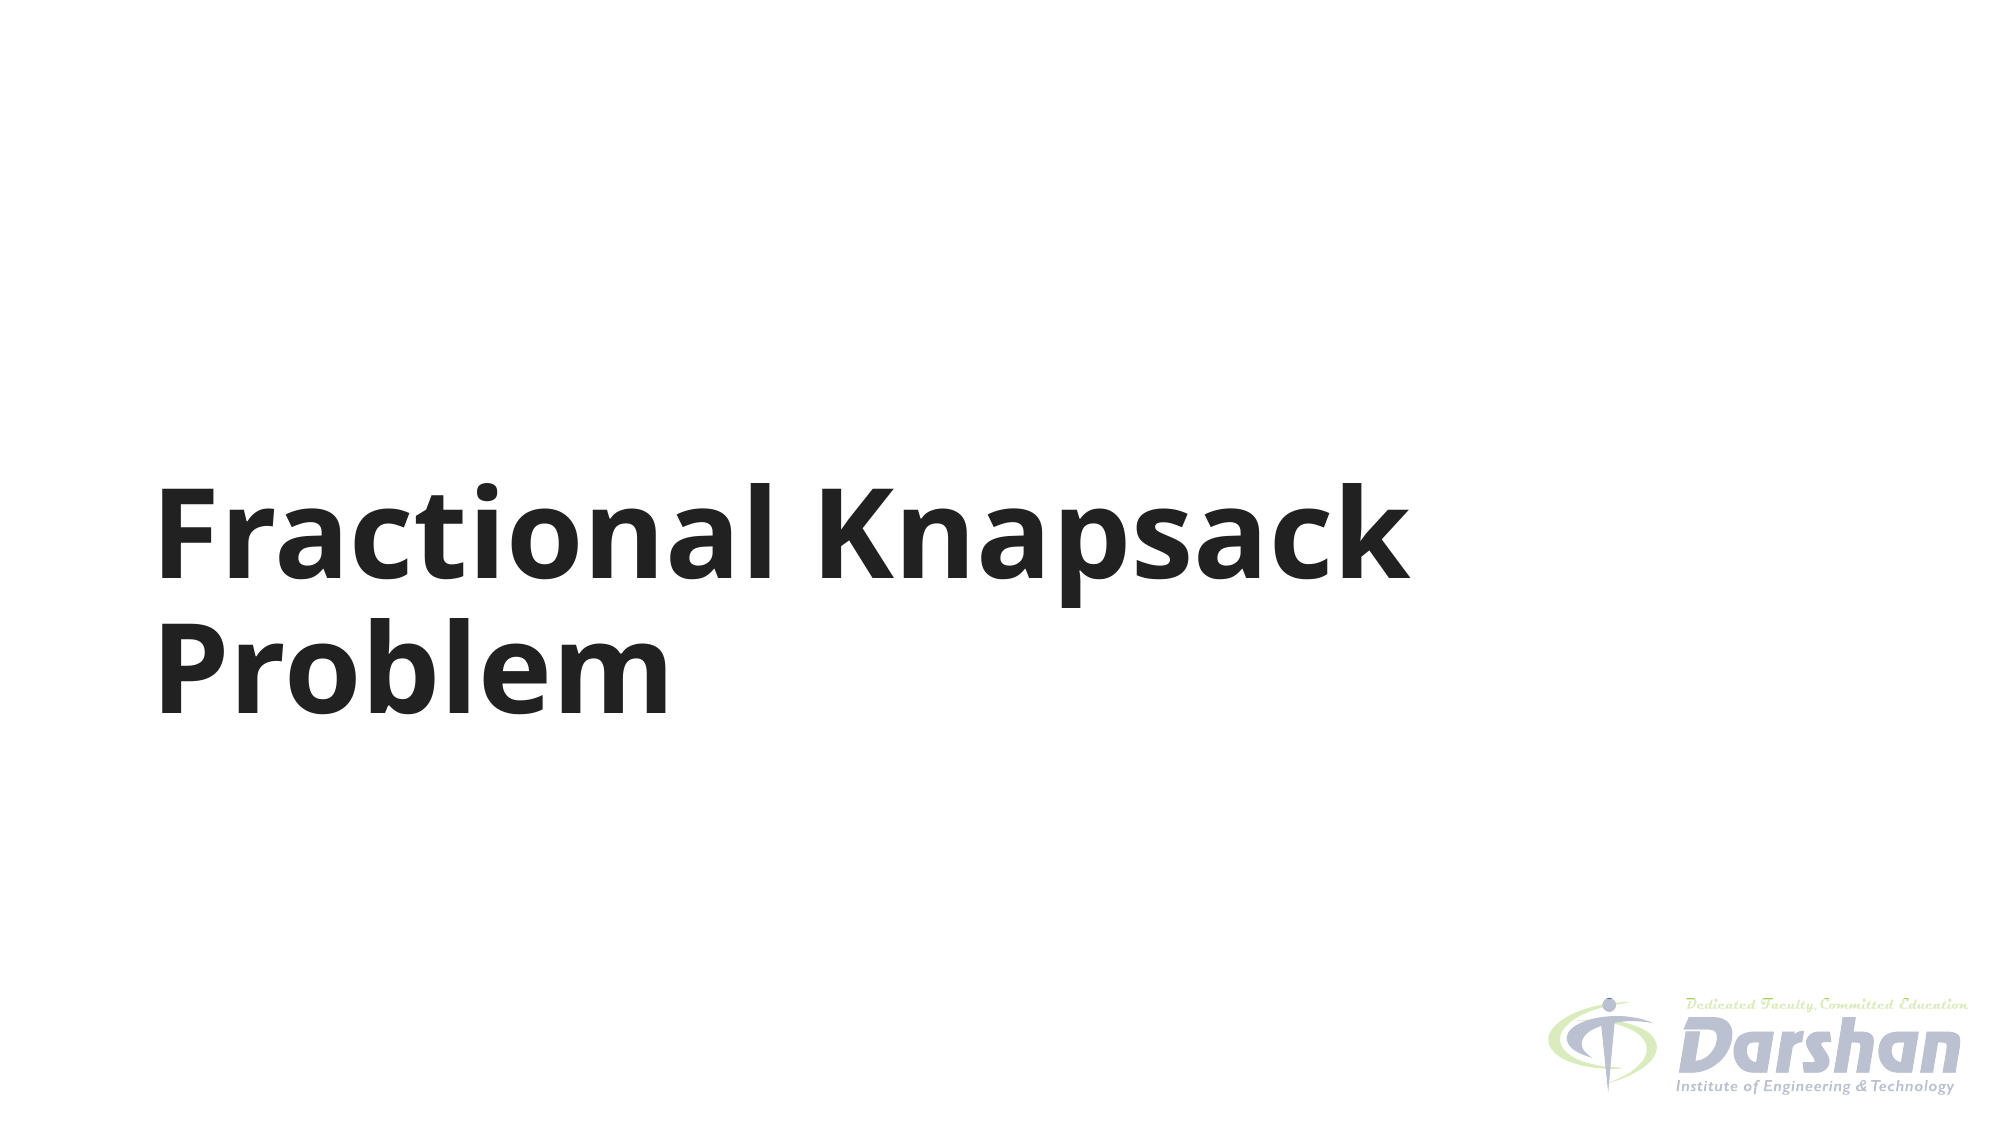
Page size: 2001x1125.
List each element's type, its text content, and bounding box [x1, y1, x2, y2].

text_box 3 [1548, 998, 1968, 1095]
title Fractional Knapsack Problem [136, 280, 1862, 749]
